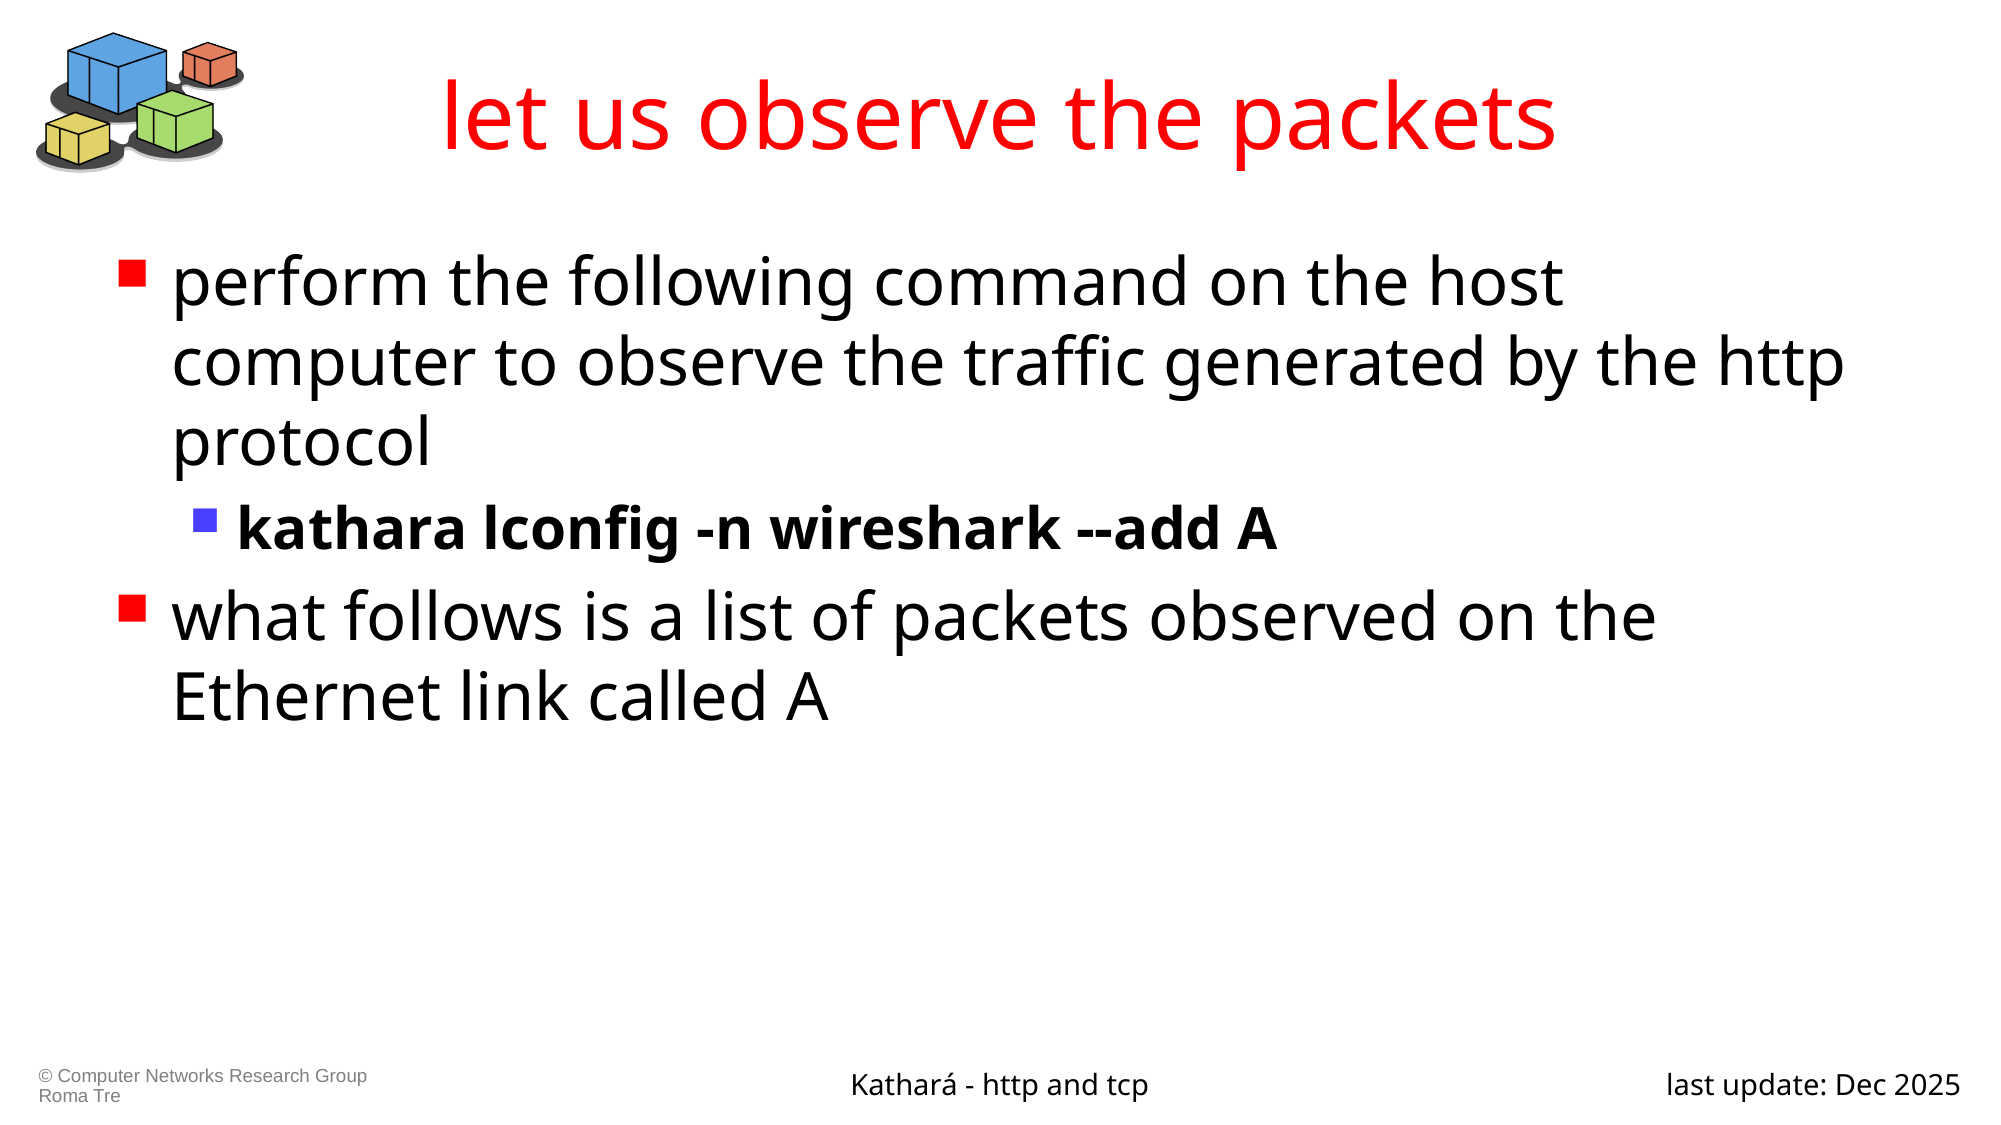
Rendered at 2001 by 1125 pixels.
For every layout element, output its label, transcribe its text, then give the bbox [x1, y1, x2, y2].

list perform the following command on the host computer to observe the traffic generated by the http protocol kathara lconfig -n wireshark --add A what follows is a list of packets observed on the Ethernet link called A [99, 231, 1900, 1005]
title let us observe the packets [99, 19, 1900, 207]
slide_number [1519, 1058, 1977, 1114]
footer Kathará - http and tcp [511, 1058, 1489, 1114]
picture [36, 32, 99, 173]
